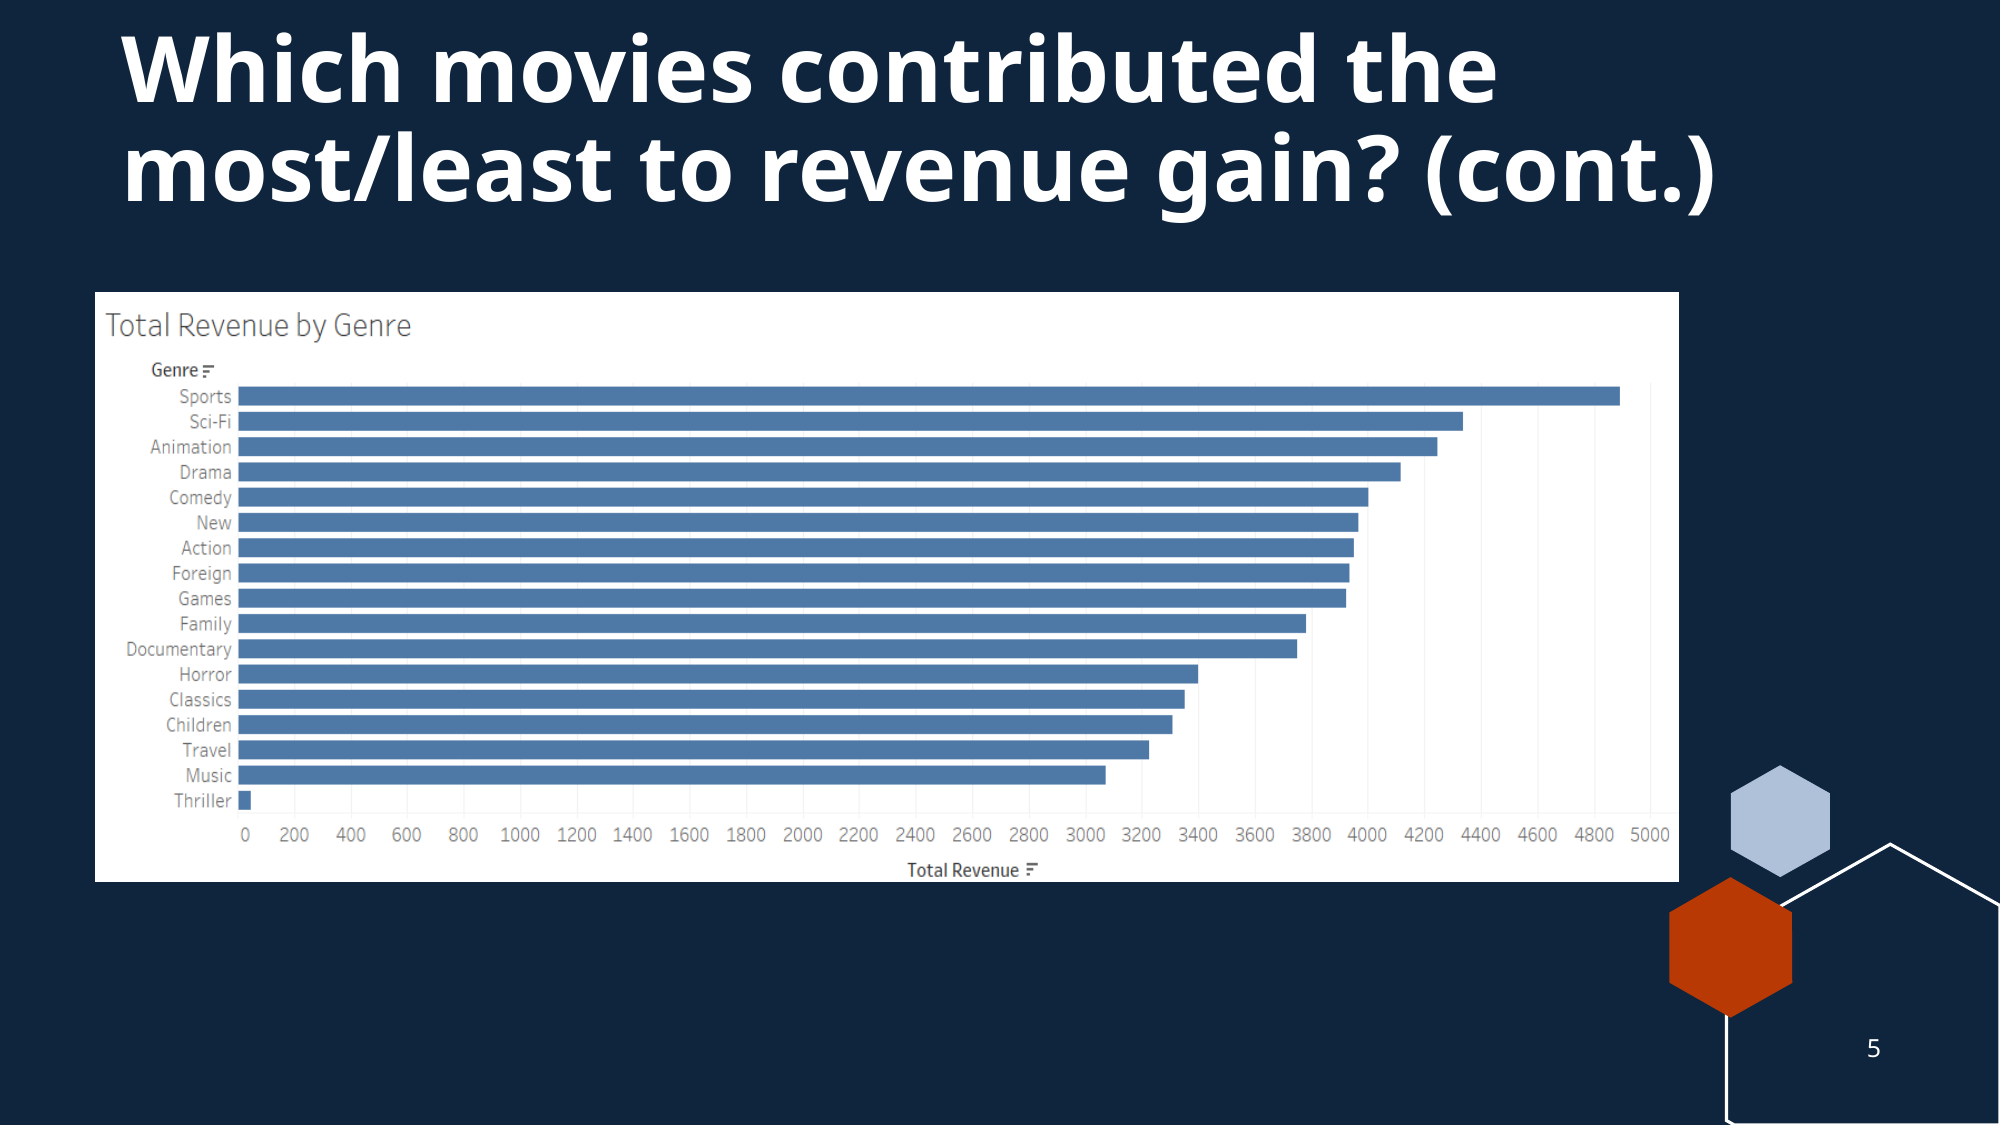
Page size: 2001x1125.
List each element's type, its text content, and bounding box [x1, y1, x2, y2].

title Which movies contributed the most/least to revenue gain? (cont.) [106, 15, 1894, 249]
picture [95, 292, 1679, 882]
text_box 5 [1836, 1019, 1912, 1080]
